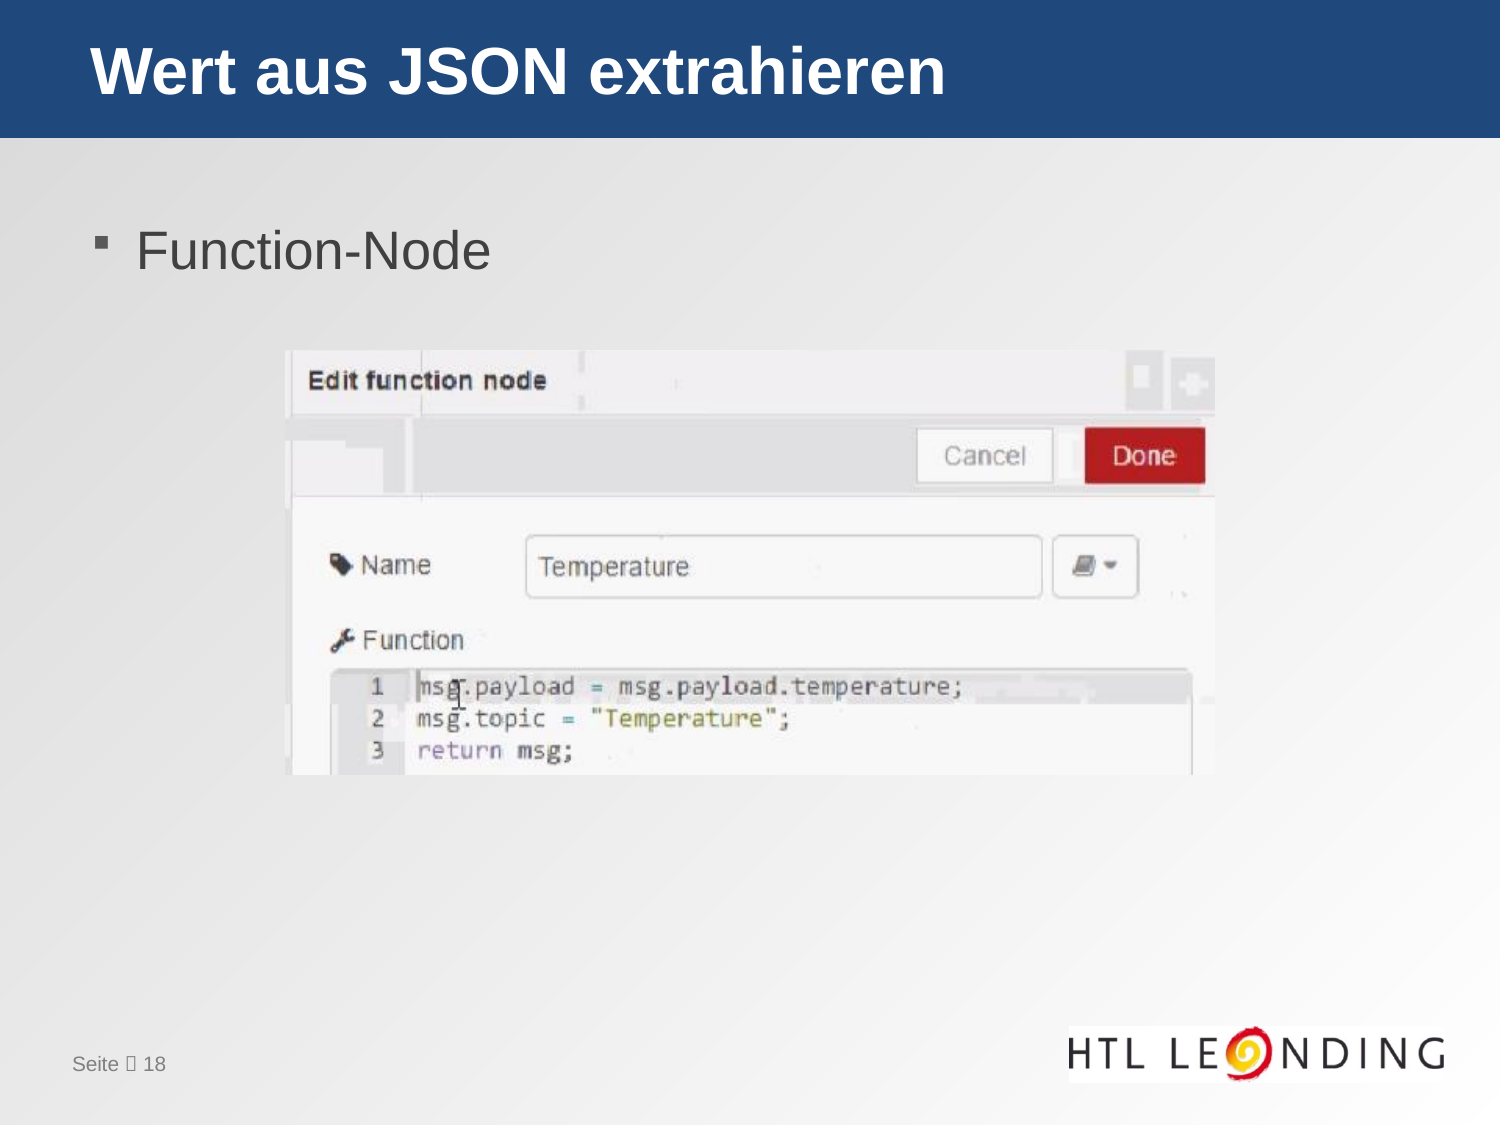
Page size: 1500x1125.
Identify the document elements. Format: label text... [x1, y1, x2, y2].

picture [1069, 1026, 1444, 1083]
list Function-Node [76, 208, 1424, 964]
title Wert aus JSON extrahieren [75, 20, 1425, 208]
picture [284, 350, 1216, 775]
